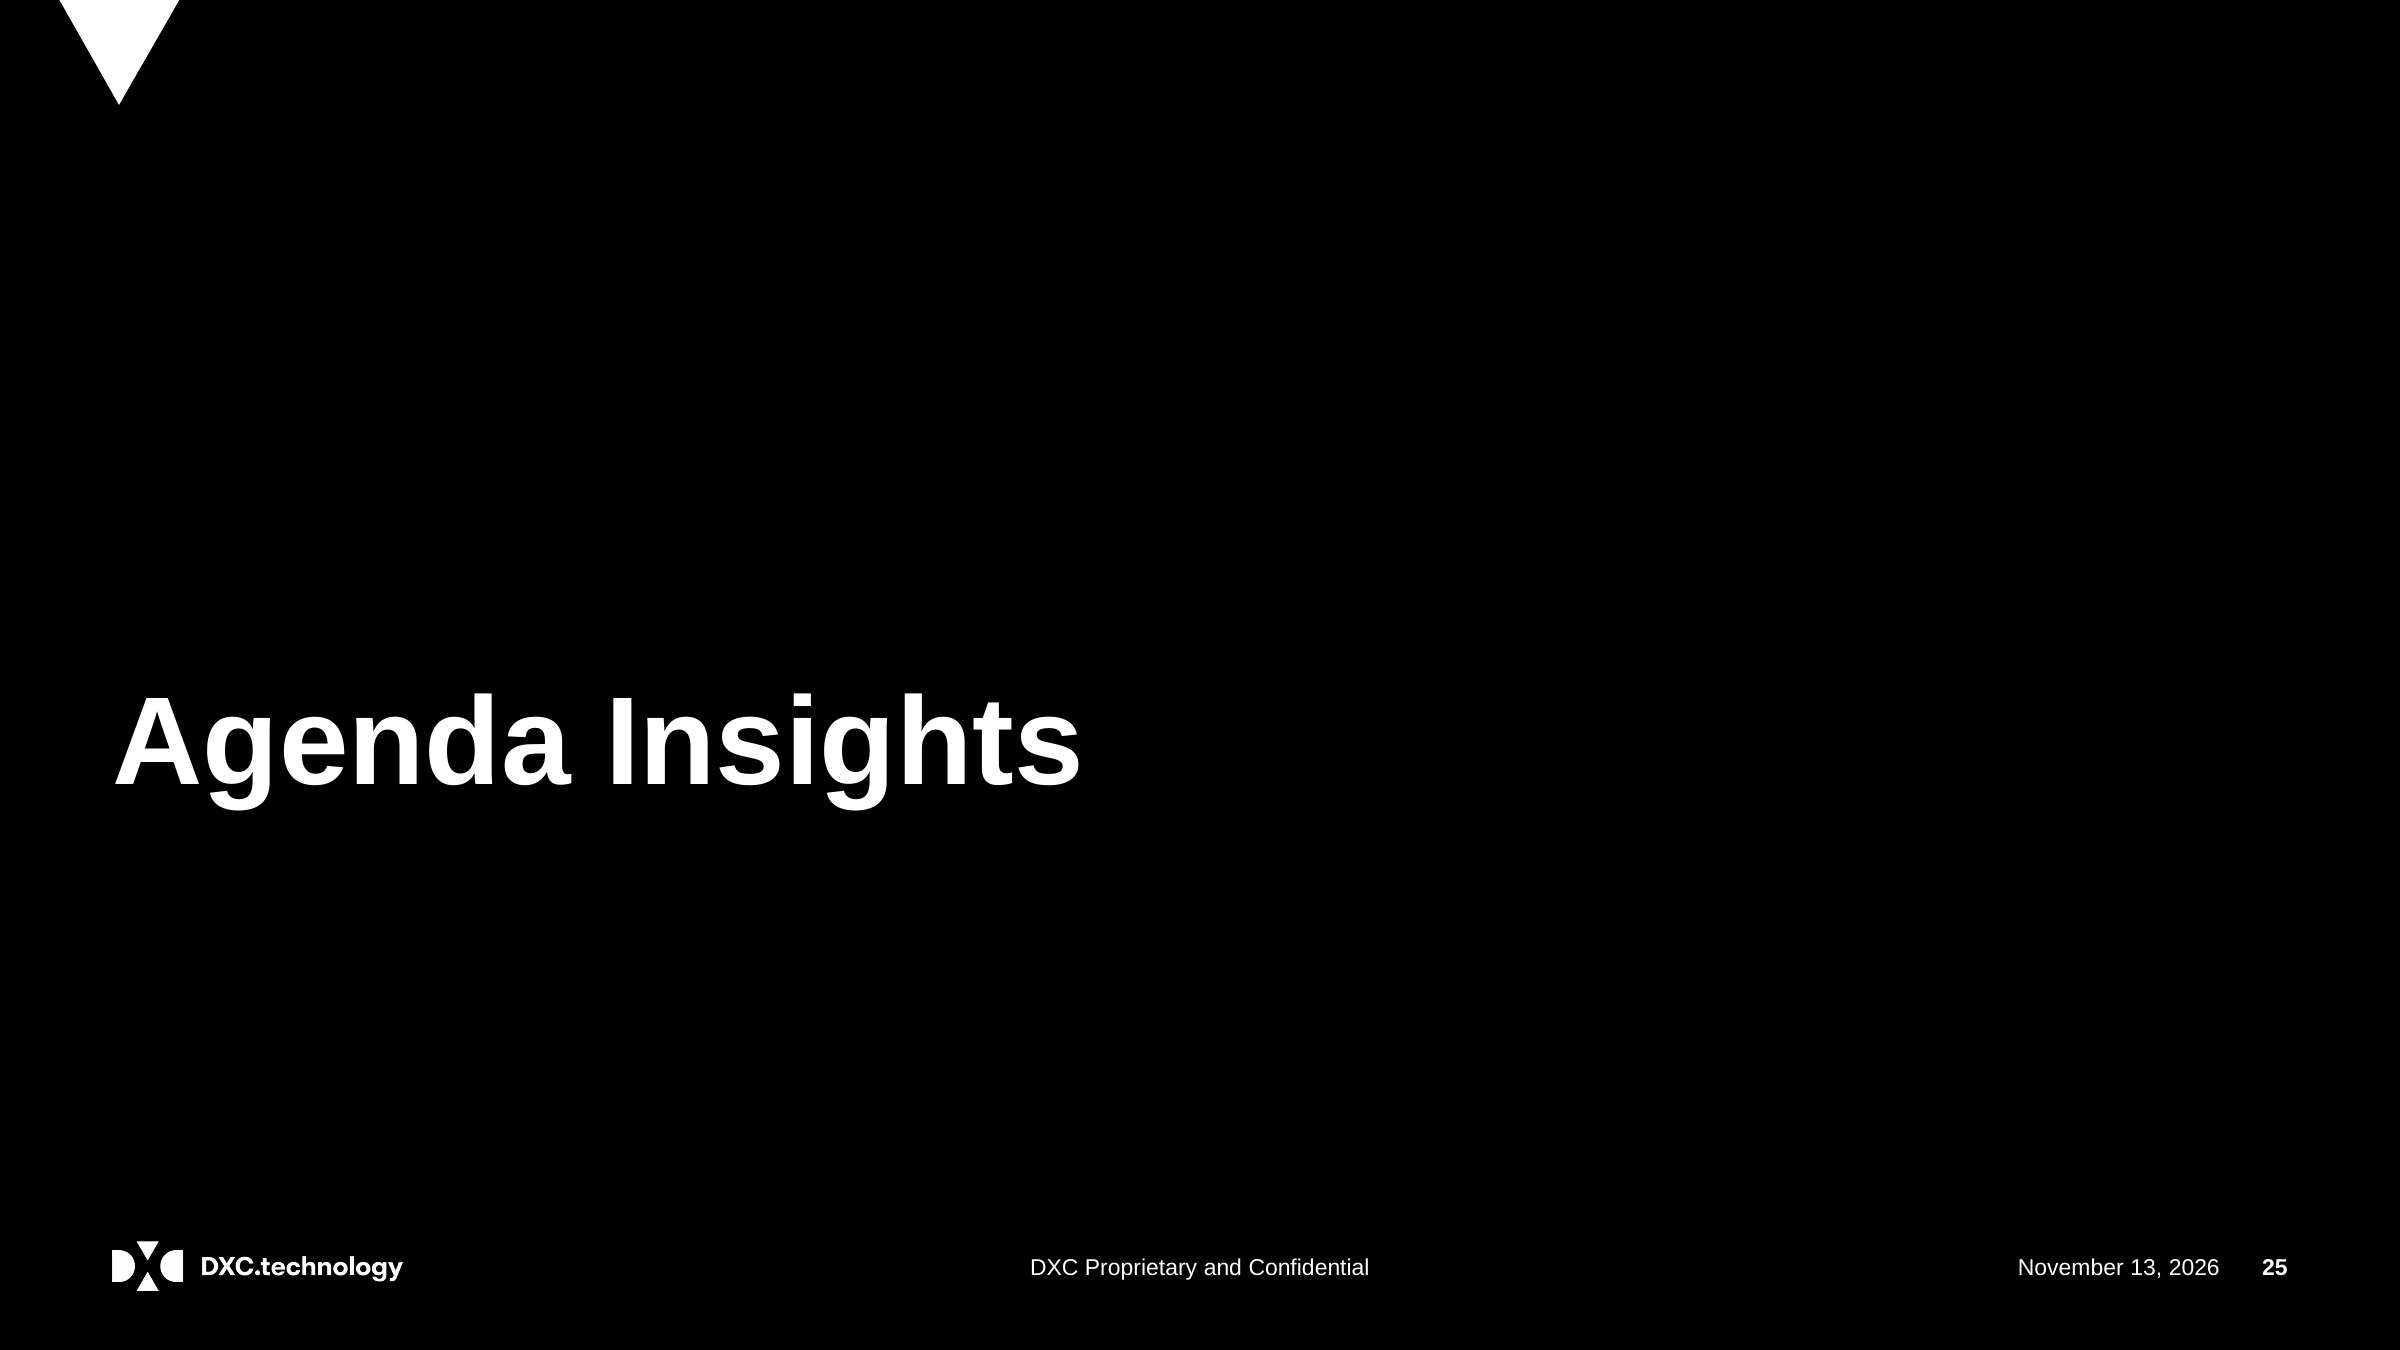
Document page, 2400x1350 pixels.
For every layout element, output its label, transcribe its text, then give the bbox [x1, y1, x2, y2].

title Agenda Insights [112, 104, 1763, 810]
